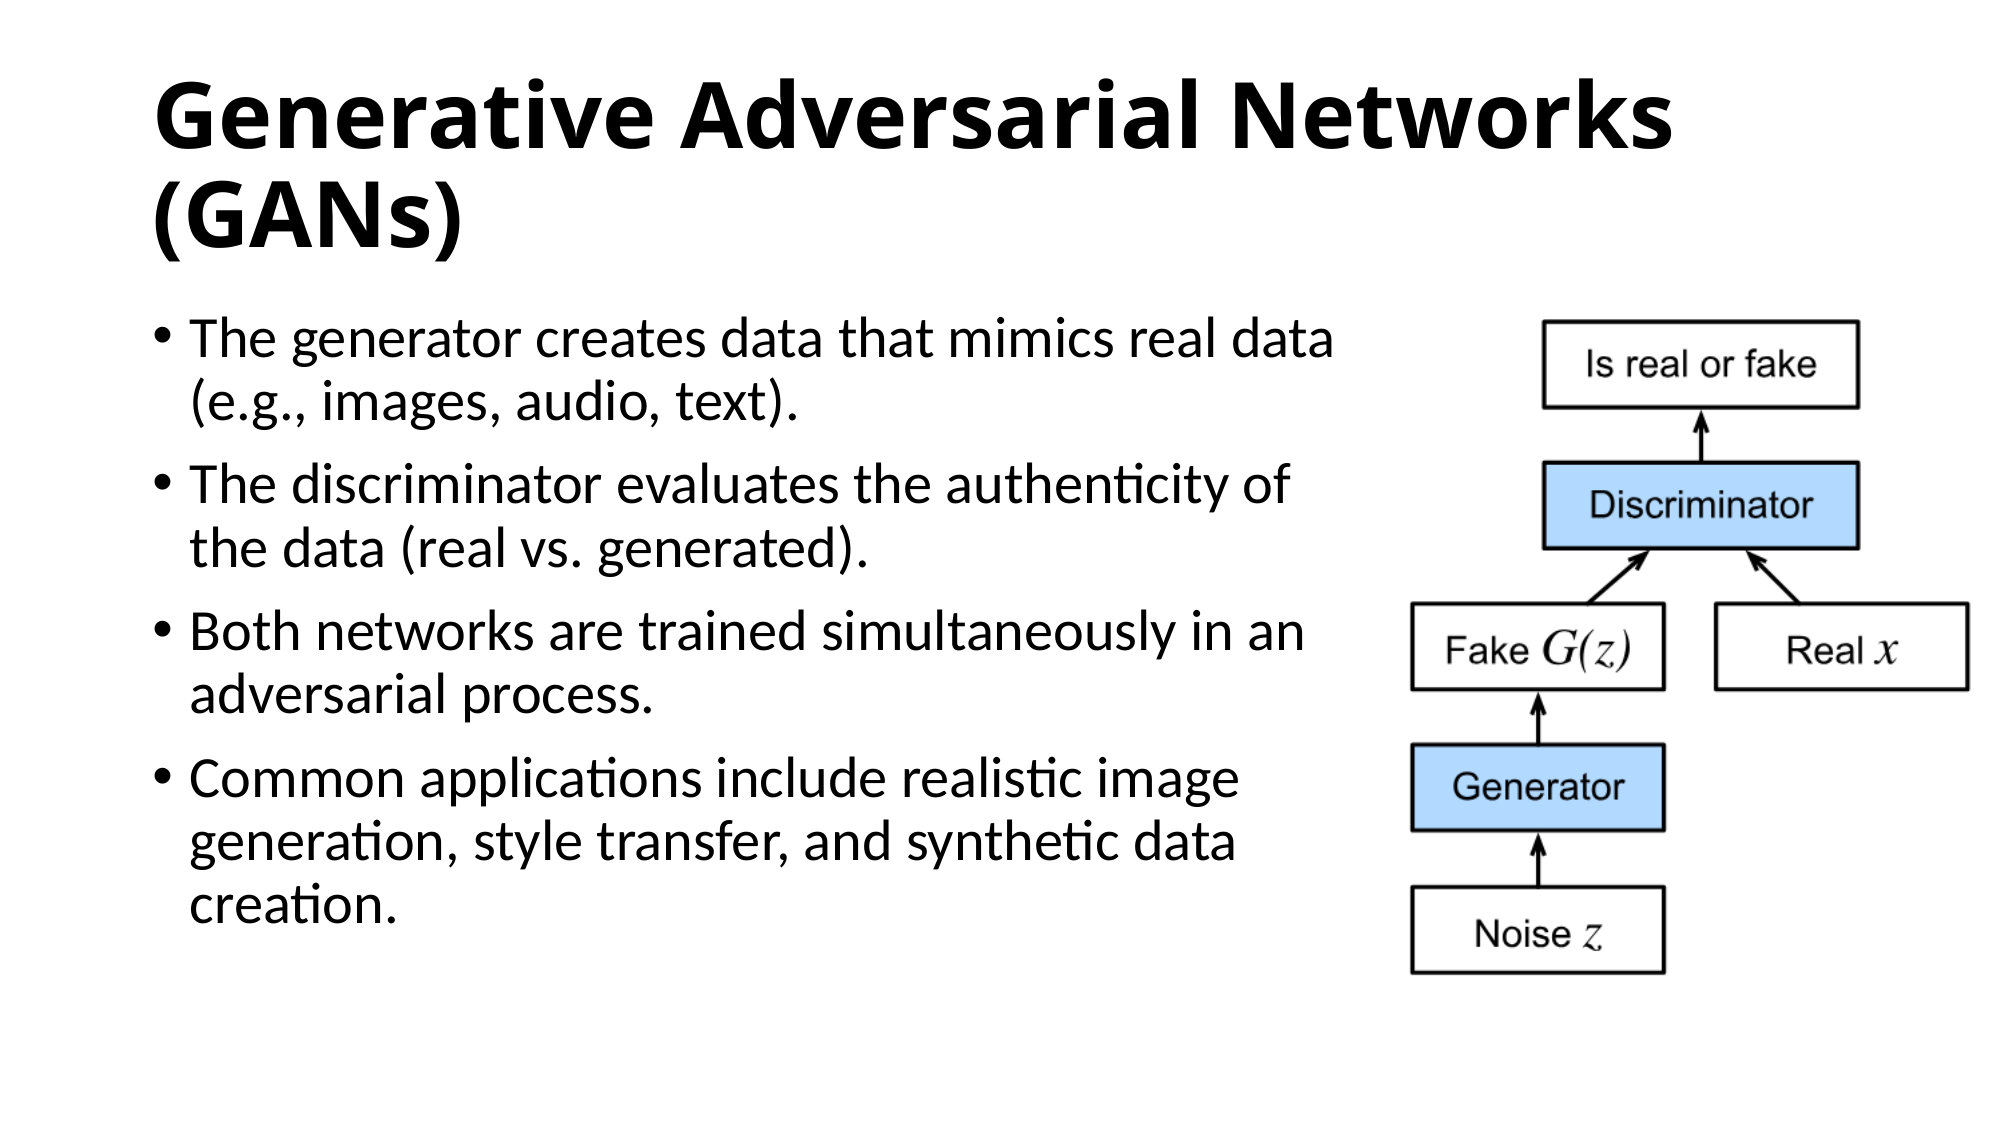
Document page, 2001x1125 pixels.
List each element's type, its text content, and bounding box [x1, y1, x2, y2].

title Generative Adversarial Networks (GANs) [137, 59, 1863, 278]
picture [1408, 319, 2000, 1014]
list The generator creates data that mimics real data (e.g., images, audio, text). The discriminator evaluates the authenticity of the data (real vs. generated). Both networks are trained simultaneously in an adversarial process. Common applications include realistic image generation, style transfer, and synthetic data creation. [137, 299, 1376, 1014]
